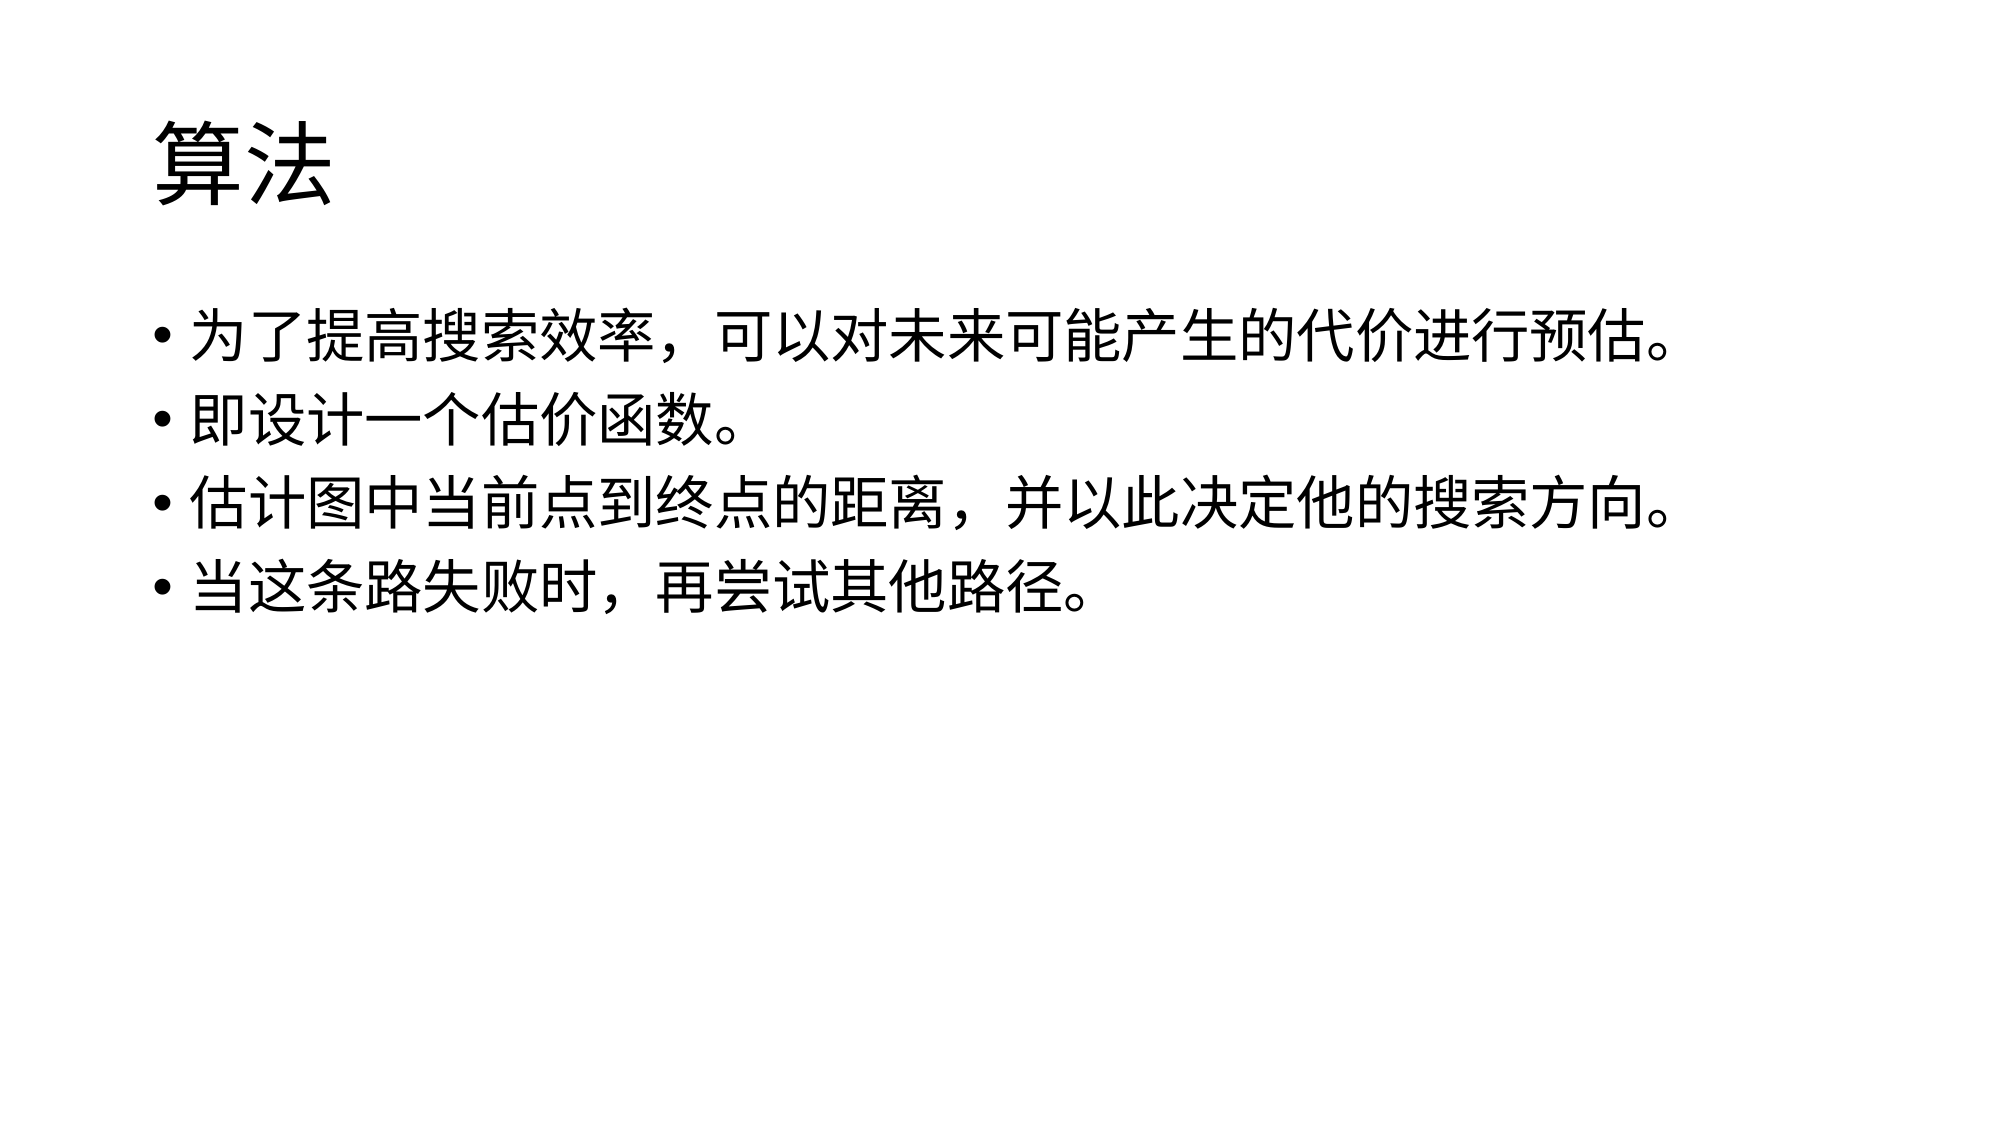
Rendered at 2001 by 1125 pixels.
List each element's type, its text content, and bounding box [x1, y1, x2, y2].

list 为了提高搜索效率，可以对未来可能产生的代价进行预估。 即设计一个估价函数。 估计图中当前点到终点的距离，并以此决定他的搜索方向。 当这条路失败时，再尝试其他路径。 [137, 299, 1863, 1014]
